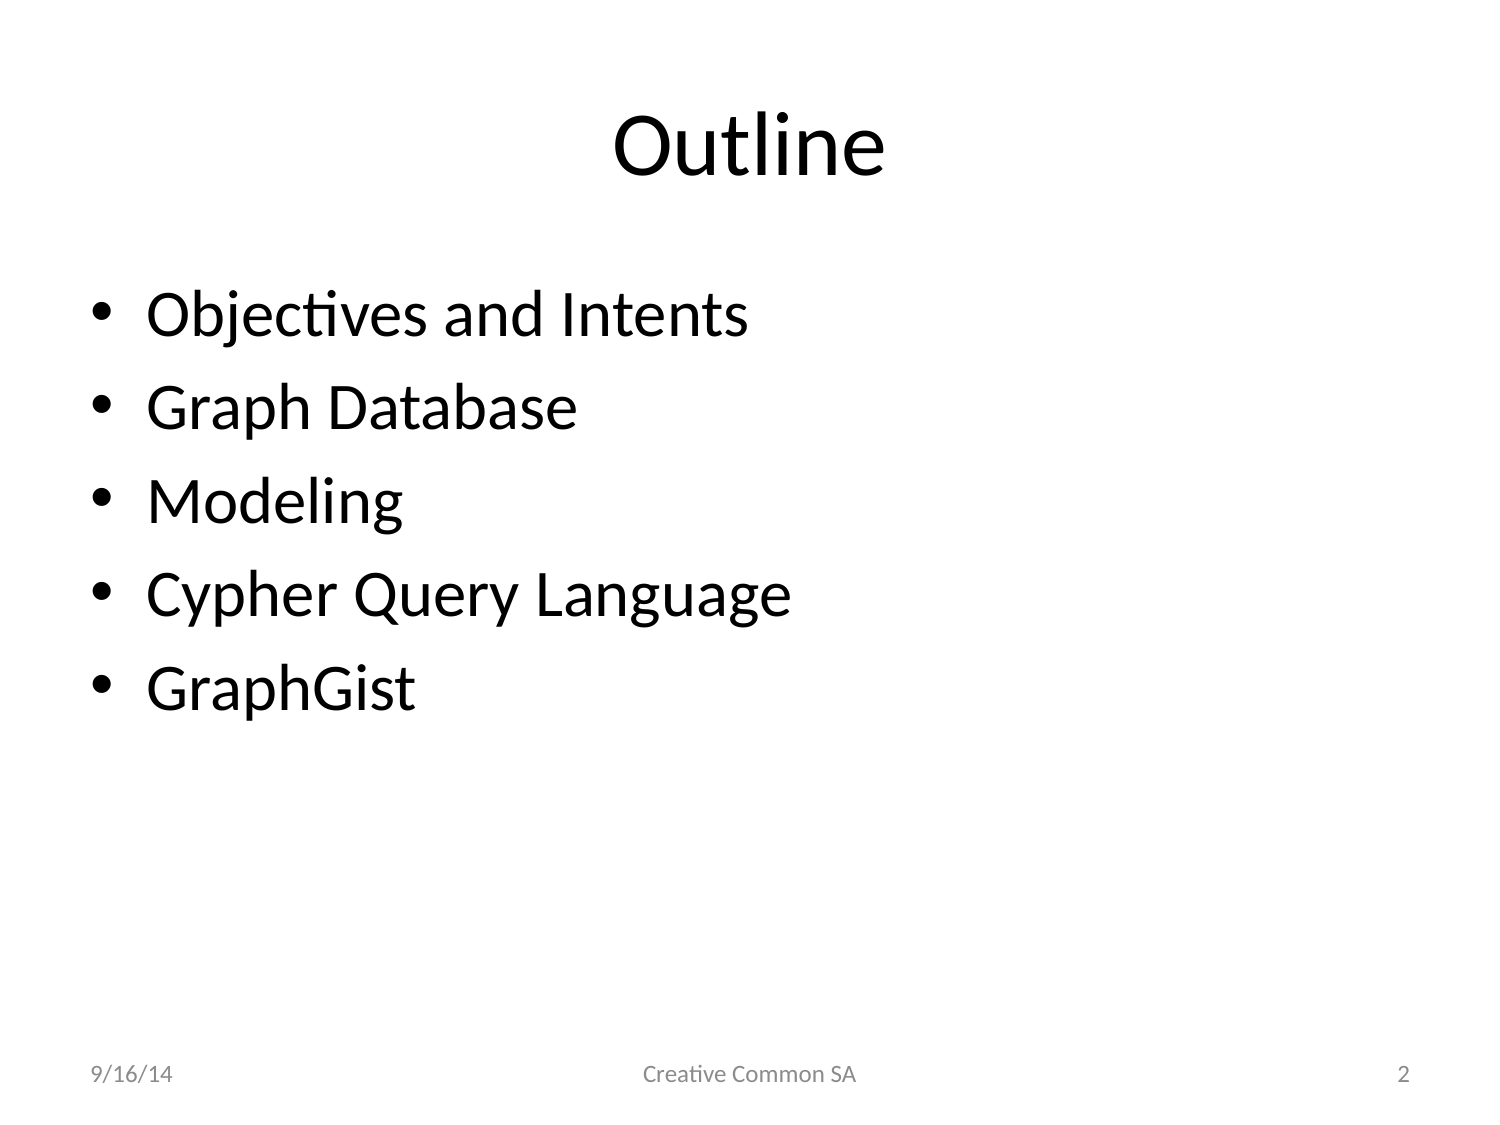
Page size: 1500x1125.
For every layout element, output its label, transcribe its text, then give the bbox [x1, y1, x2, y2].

footer Creative Common SA [512, 1042, 988, 1103]
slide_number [75, 1042, 425, 1103]
slide_number 2 [1074, 1042, 1425, 1103]
list Objectives and Intents Graph Database Modeling Cypher Query Language GraphGist [75, 262, 1425, 1005]
title Outline [75, 45, 1425, 233]
